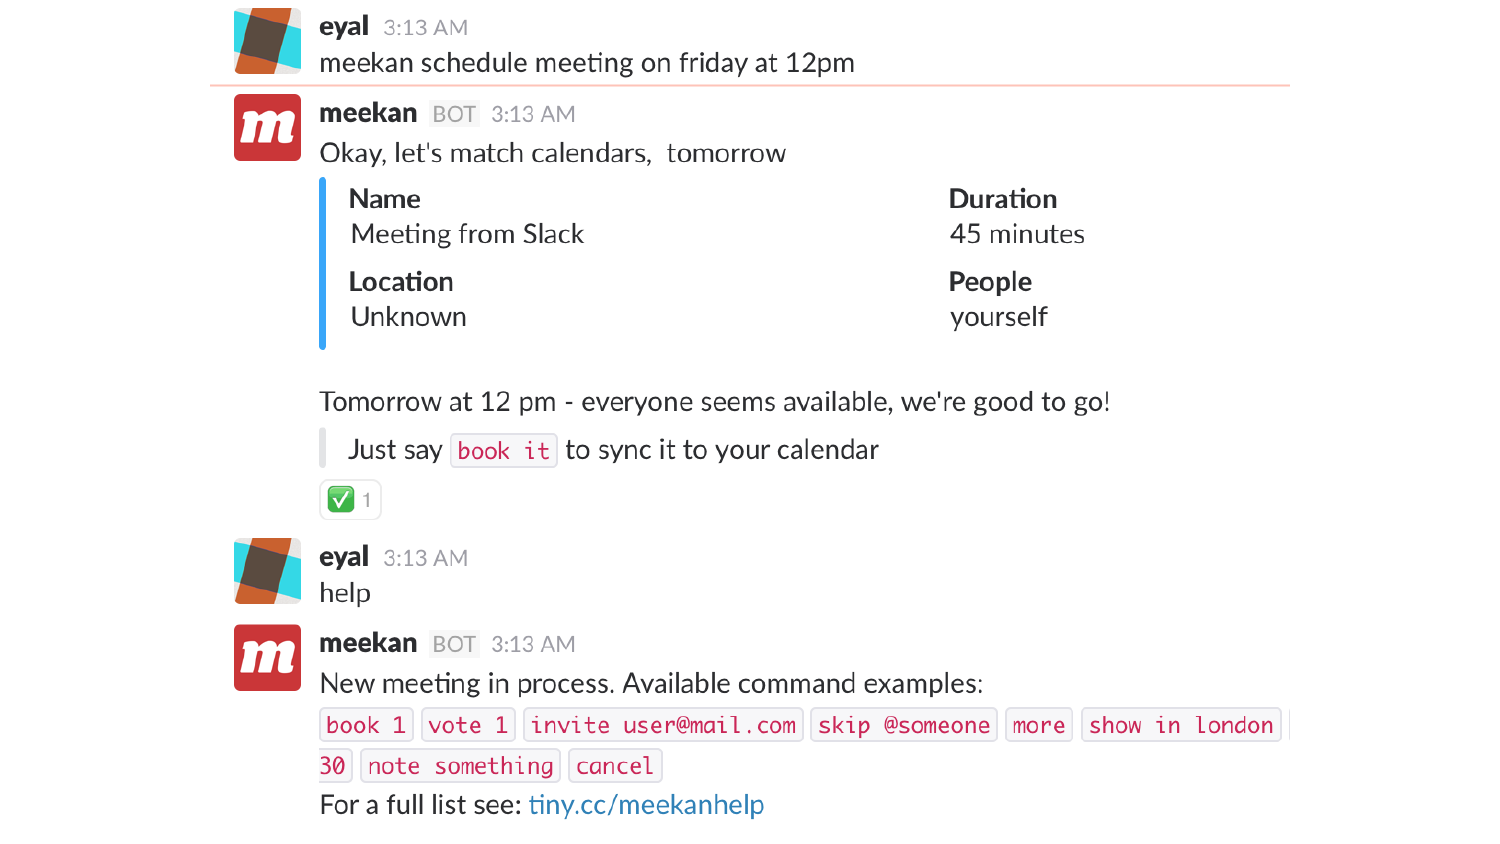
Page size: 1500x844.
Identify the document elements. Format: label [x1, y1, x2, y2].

picture [210, 0, 1290, 844]
